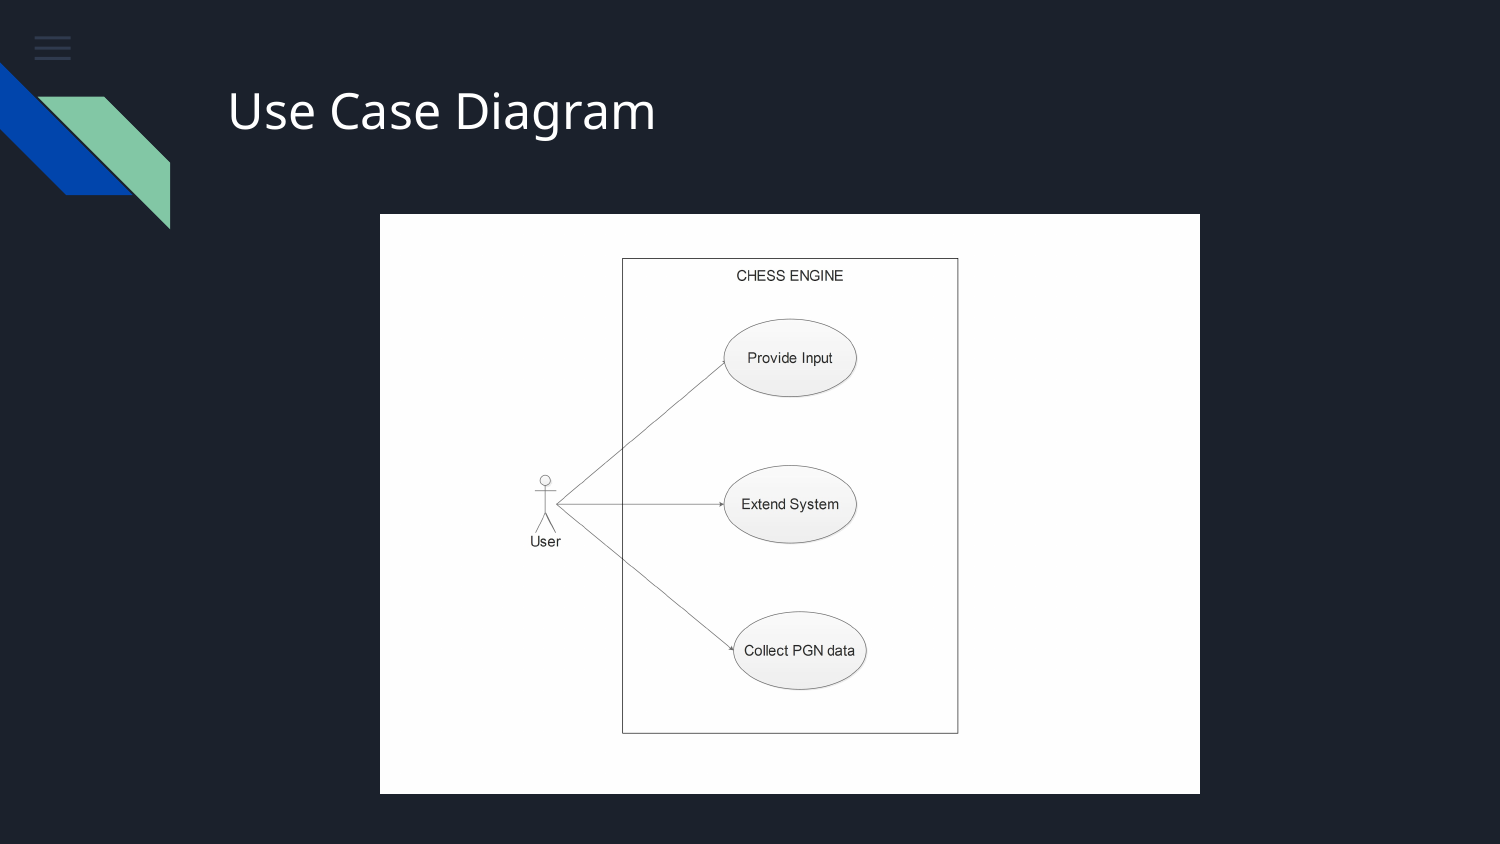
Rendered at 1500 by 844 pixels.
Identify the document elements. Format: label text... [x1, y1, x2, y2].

title Use Case Diagram [212, 64, 1368, 215]
picture [380, 214, 1200, 794]
